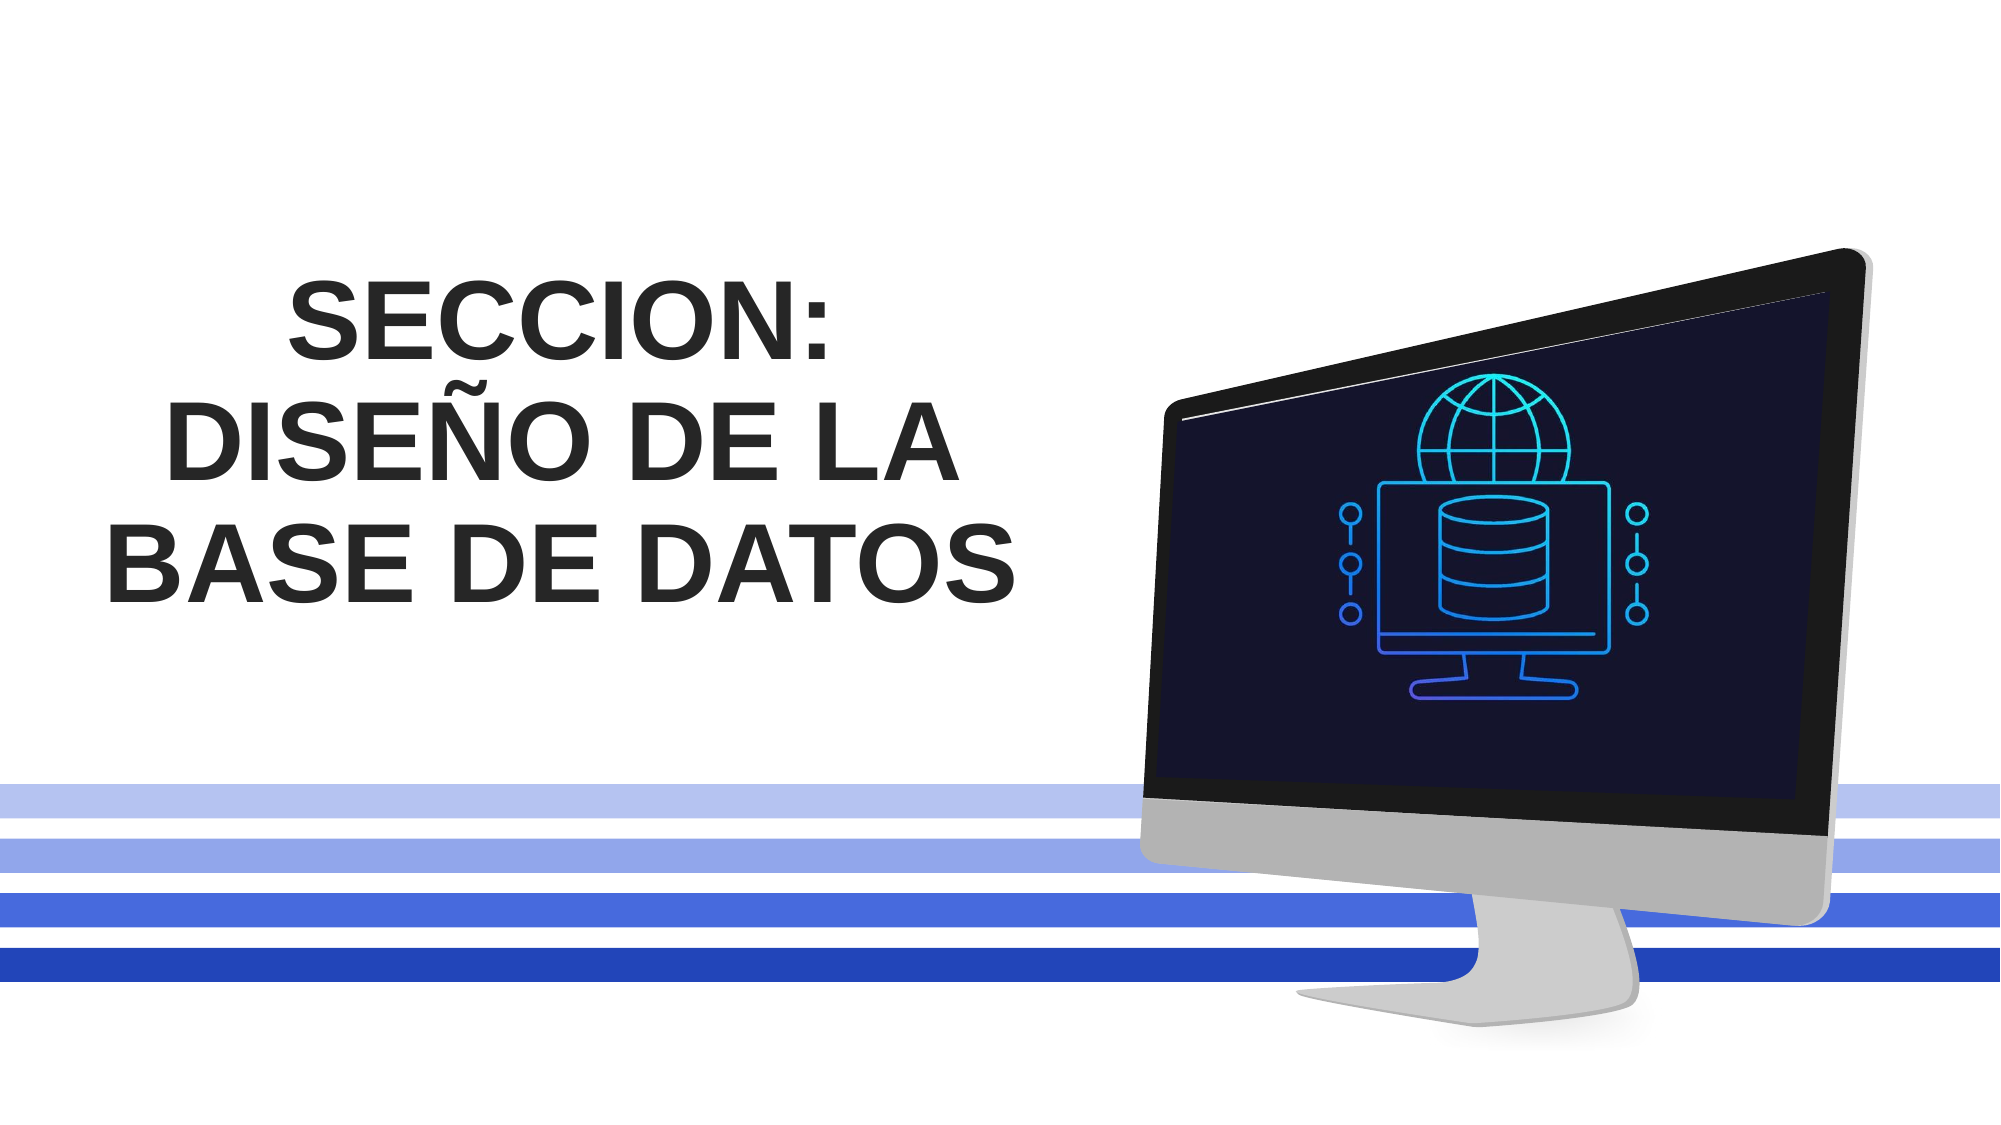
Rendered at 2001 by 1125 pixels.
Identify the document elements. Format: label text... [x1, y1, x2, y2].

list SECCION: DISEÑO DE LA BASE DE DATOS [60, 190, 1063, 699]
picture [1156, 291, 1831, 800]
